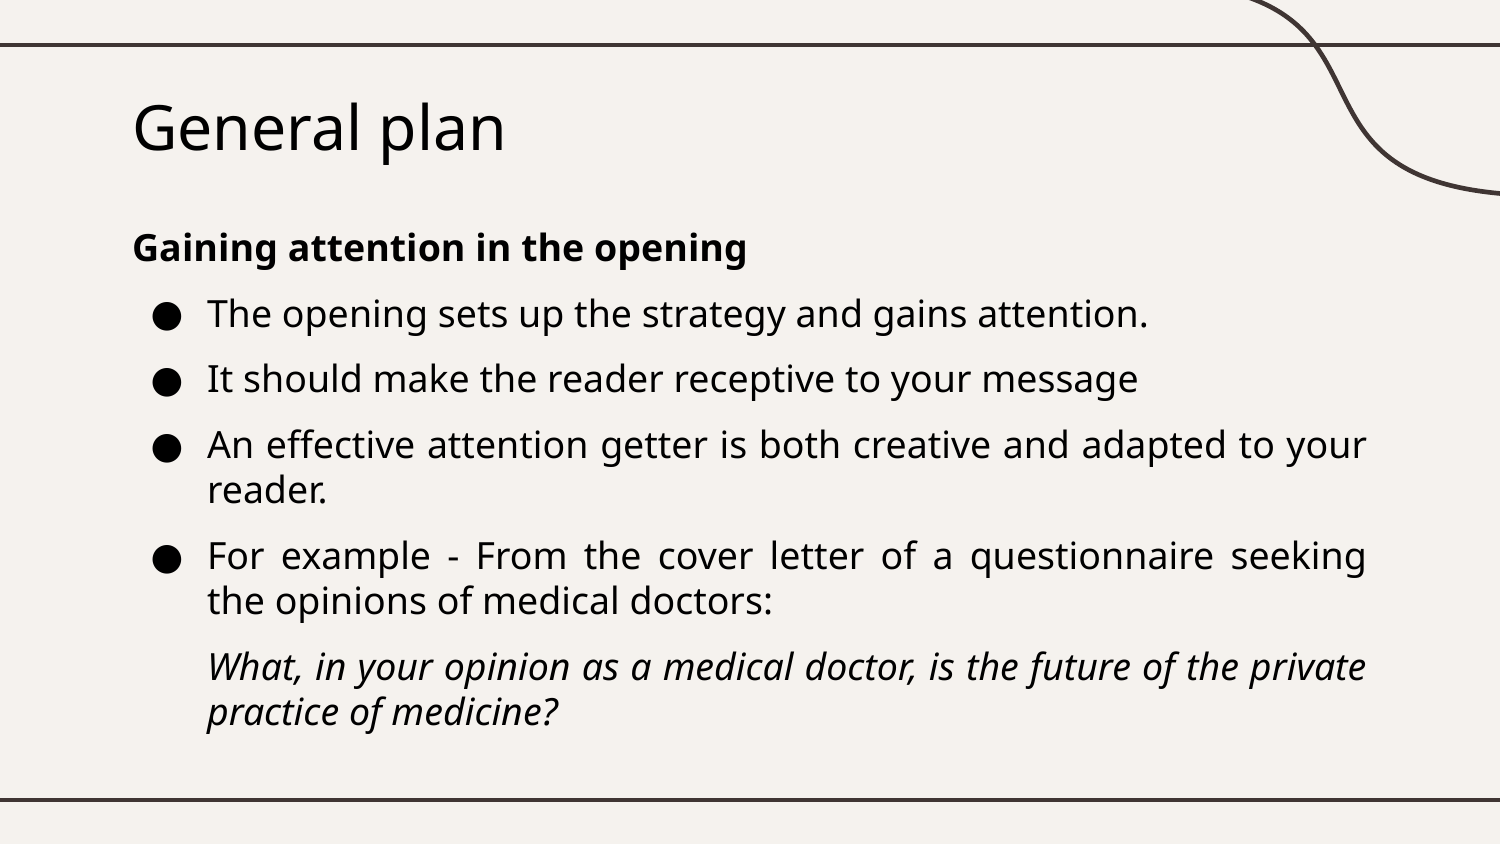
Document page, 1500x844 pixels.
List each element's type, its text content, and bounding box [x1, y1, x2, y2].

title General plan [116, 72, 1355, 167]
list Gaining attention in the opening The opening sets up the strategy and gains attention. It should make the reader receptive to your message An effective attention getter is both creative and adapted to your reader. For example - From the cover letter of a questionnaire seeking the opinions of medical doctors: What, in your opinion as a medical doctor, is the future of the private practice of medicine? [116, 208, 1383, 750]
